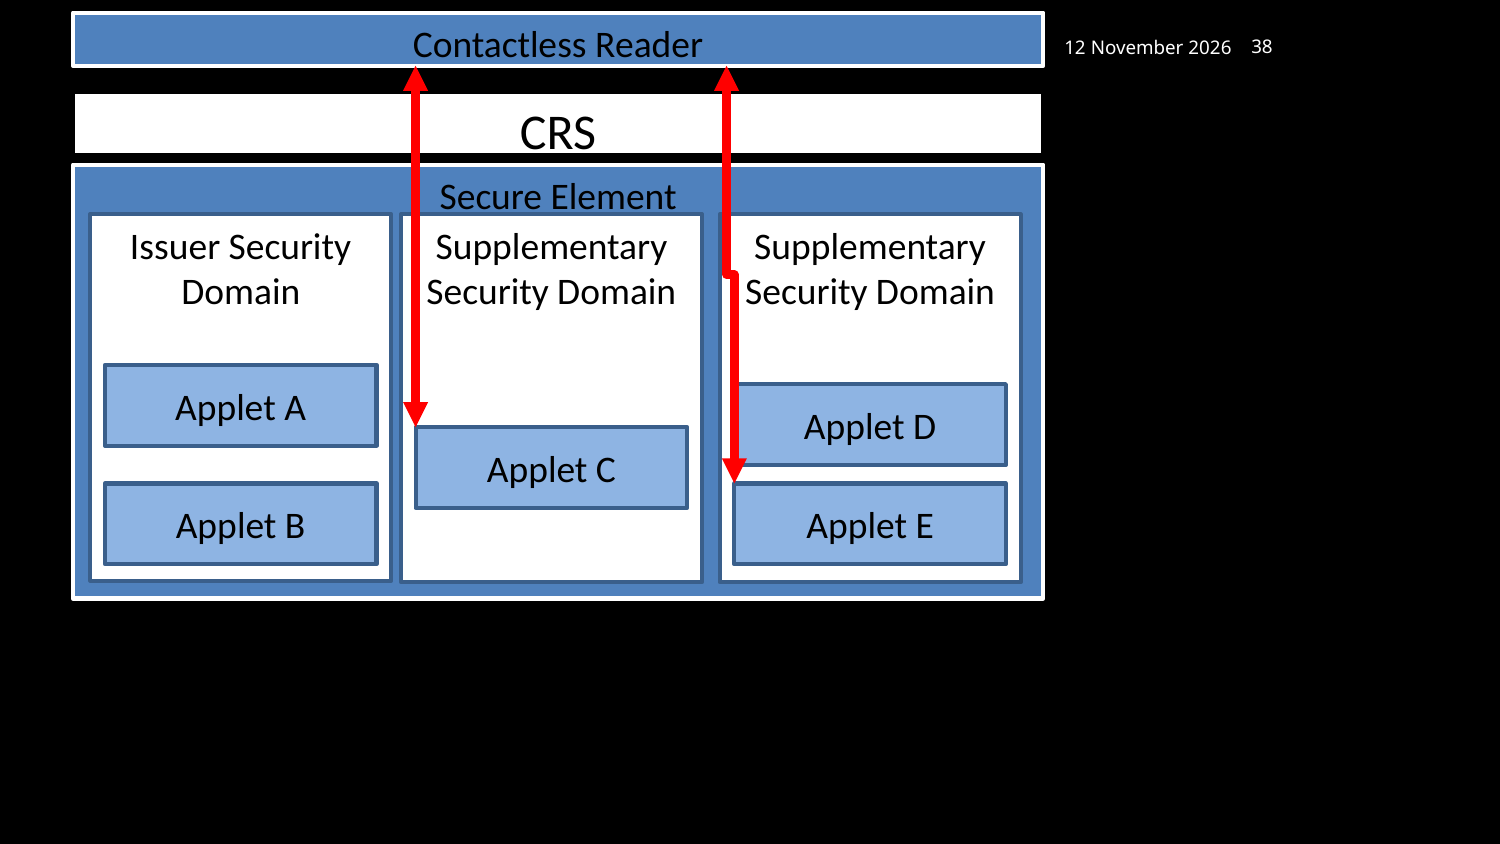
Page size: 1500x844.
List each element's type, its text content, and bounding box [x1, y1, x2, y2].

text_box Applet C [415, 427, 688, 508]
text_box Applet E [734, 483, 1006, 565]
text_box Supplementary Security Domain [400, 214, 702, 583]
text_box Applet B [104, 483, 377, 565]
text_box Supplementary Security Domain [719, 214, 1021, 583]
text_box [726, 65, 735, 484]
text_box Secure Element [72, 164, 1044, 599]
text_box Issuer Security Domain [90, 214, 392, 581]
text_box CRS [72, 92, 411, 155]
text_box CRS [420, 92, 721, 155]
text_box Applet D [739, 384, 1006, 465]
text_box Contactless Reader [72, 12, 1044, 66]
text_box CRS [738, 92, 1044, 155]
text_box Applet A [104, 364, 377, 446]
